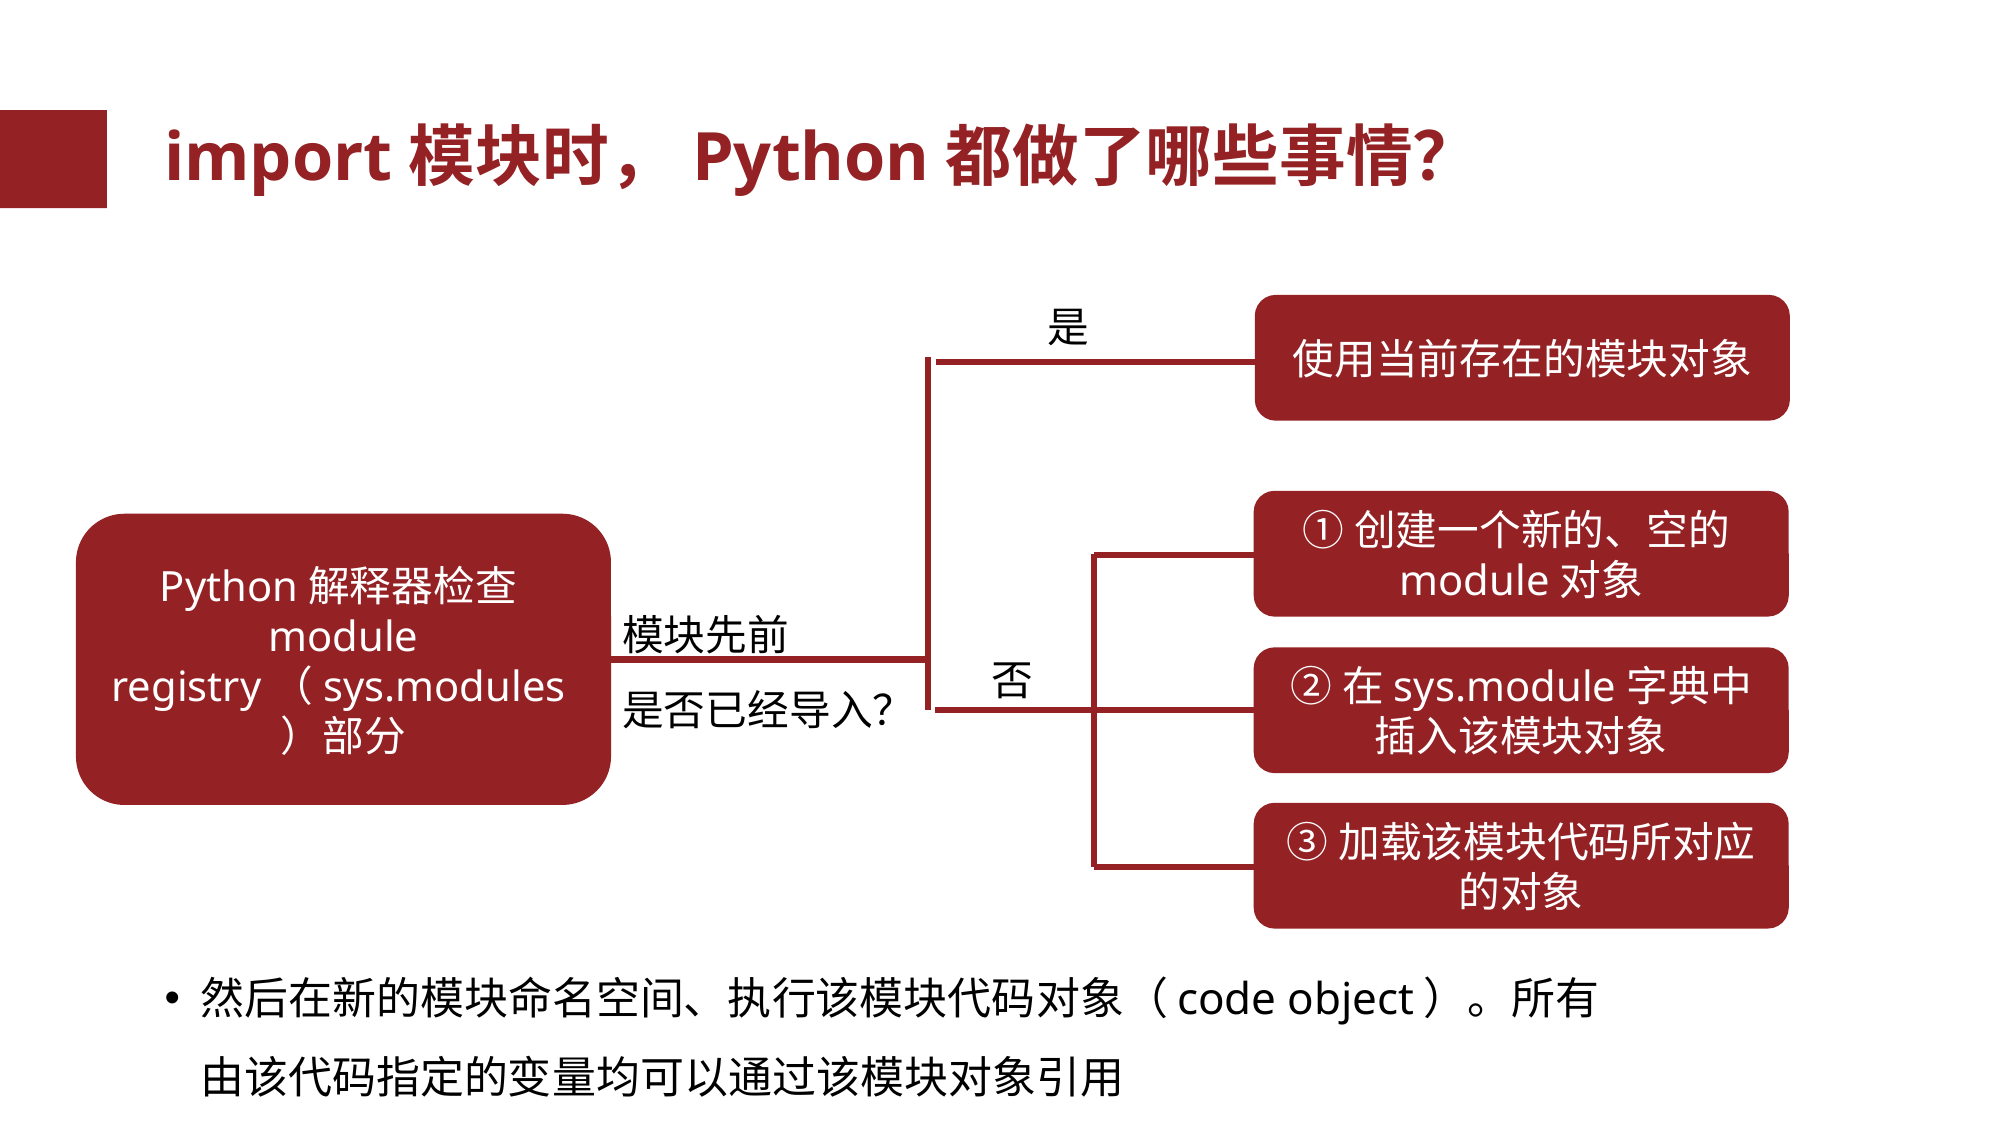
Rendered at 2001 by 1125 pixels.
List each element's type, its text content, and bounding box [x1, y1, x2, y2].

text_box [881, 278, 1815, 947]
text_box [0, 109, 108, 209]
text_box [75, 293, 1790, 929]
text_box import模块时，Python都做了哪些事情？ [149, 95, 1875, 224]
list 然后在新的模块命名空间、执行该模块代码对象（code object）。所有由该代码指定的变量均可以通过该模块对象引用 [149, 936, 1643, 1112]
